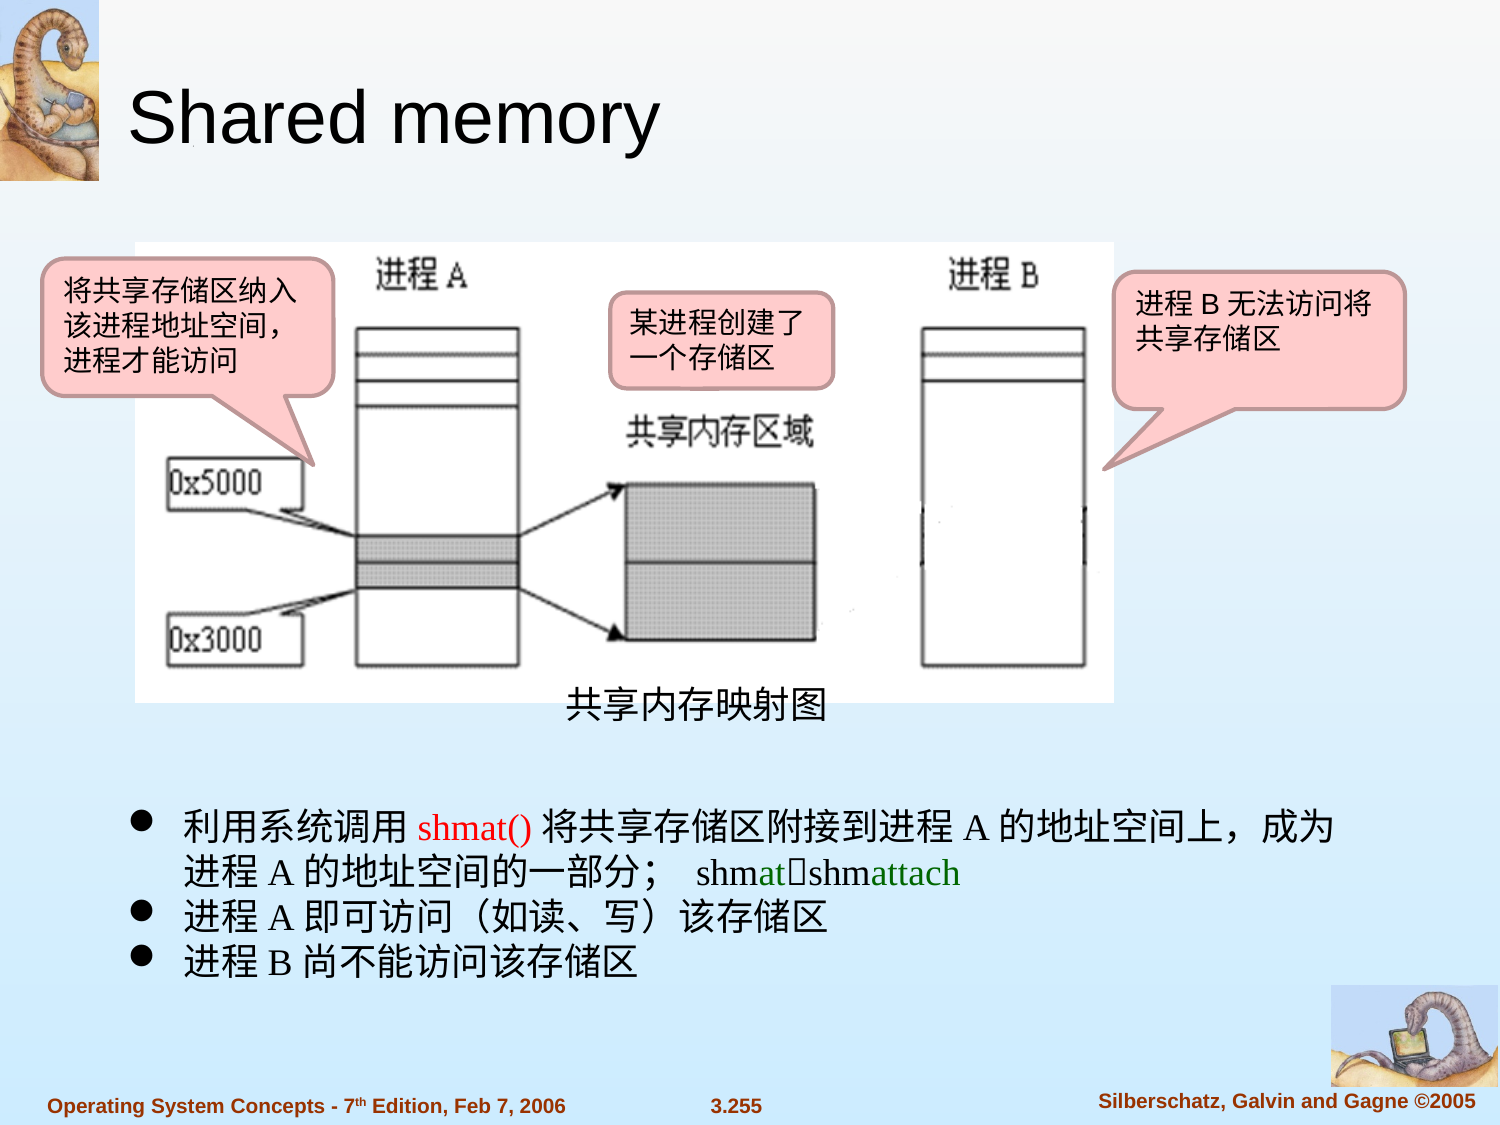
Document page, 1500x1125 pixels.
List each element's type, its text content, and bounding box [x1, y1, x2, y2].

title Shared memory [112, 66, 1438, 167]
text_box 共享内存映射图 [550, 712, 860, 734]
text_box 将共享存储区纳入该进程地址空间，进程才能访问 [40, 256, 130, 399]
picture [0, 0, 99, 181]
text_box 利用系统调用shmat()将共享存储区附接到进程A的地址空间上，成为进程A的地址空间的一部分； shmatshmattach 进程A即可访问（如读、写）该存储区 进程B尚不能访问该存储区 [112, 795, 1360, 1005]
text_box 进程B无法访问将共享存储区 [1118, 269, 1408, 466]
picture [1331, 985, 1498, 1087]
picture [135, 241, 1115, 704]
